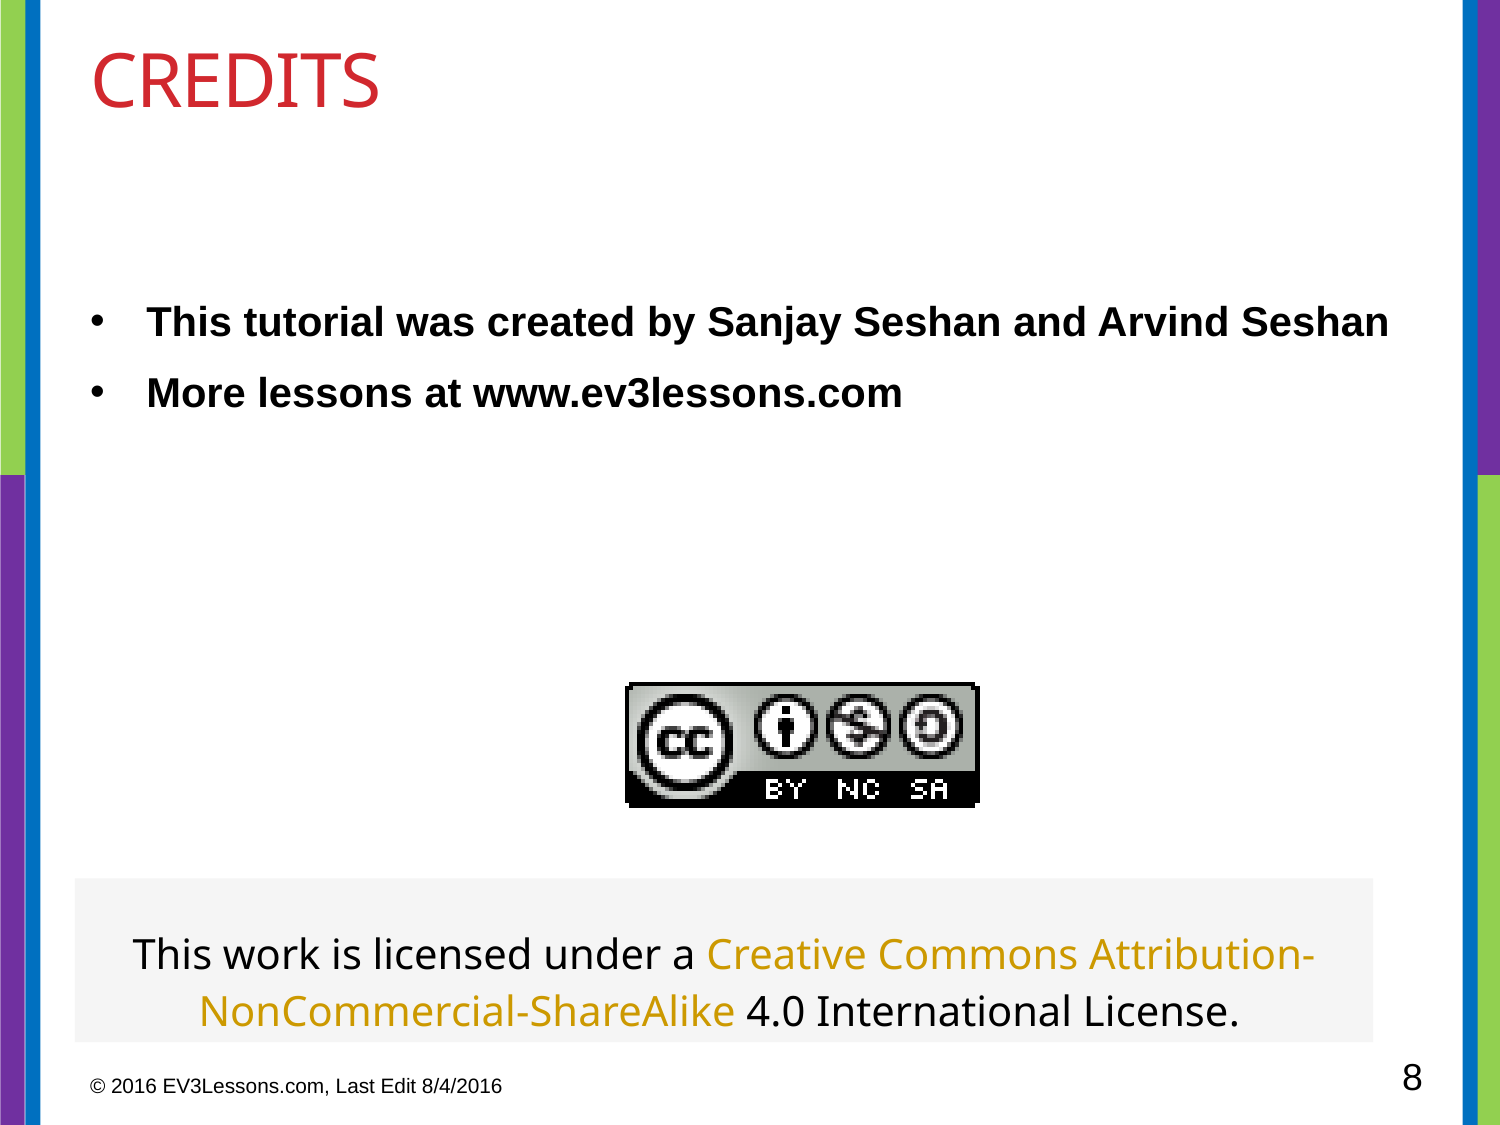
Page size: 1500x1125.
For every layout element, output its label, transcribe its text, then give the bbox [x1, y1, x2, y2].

text_box This work is licensed under a Creative Commons Attribution-NonCommercial-ShareAlike 4.0 International License. [74, 878, 1374, 1043]
slide_number 8 [1387, 1045, 1491, 1106]
list This tutorial was created by Sanjay Seshan and Arvind Seshan More lessons at www.ev3lessons.com [75, 287, 1428, 1005]
title Credits [75, 25, 1428, 250]
footer © 2016 EV3Lessons.com, Last Edit 8/4/2016 [75, 1065, 638, 1112]
picture [624, 681, 981, 808]
